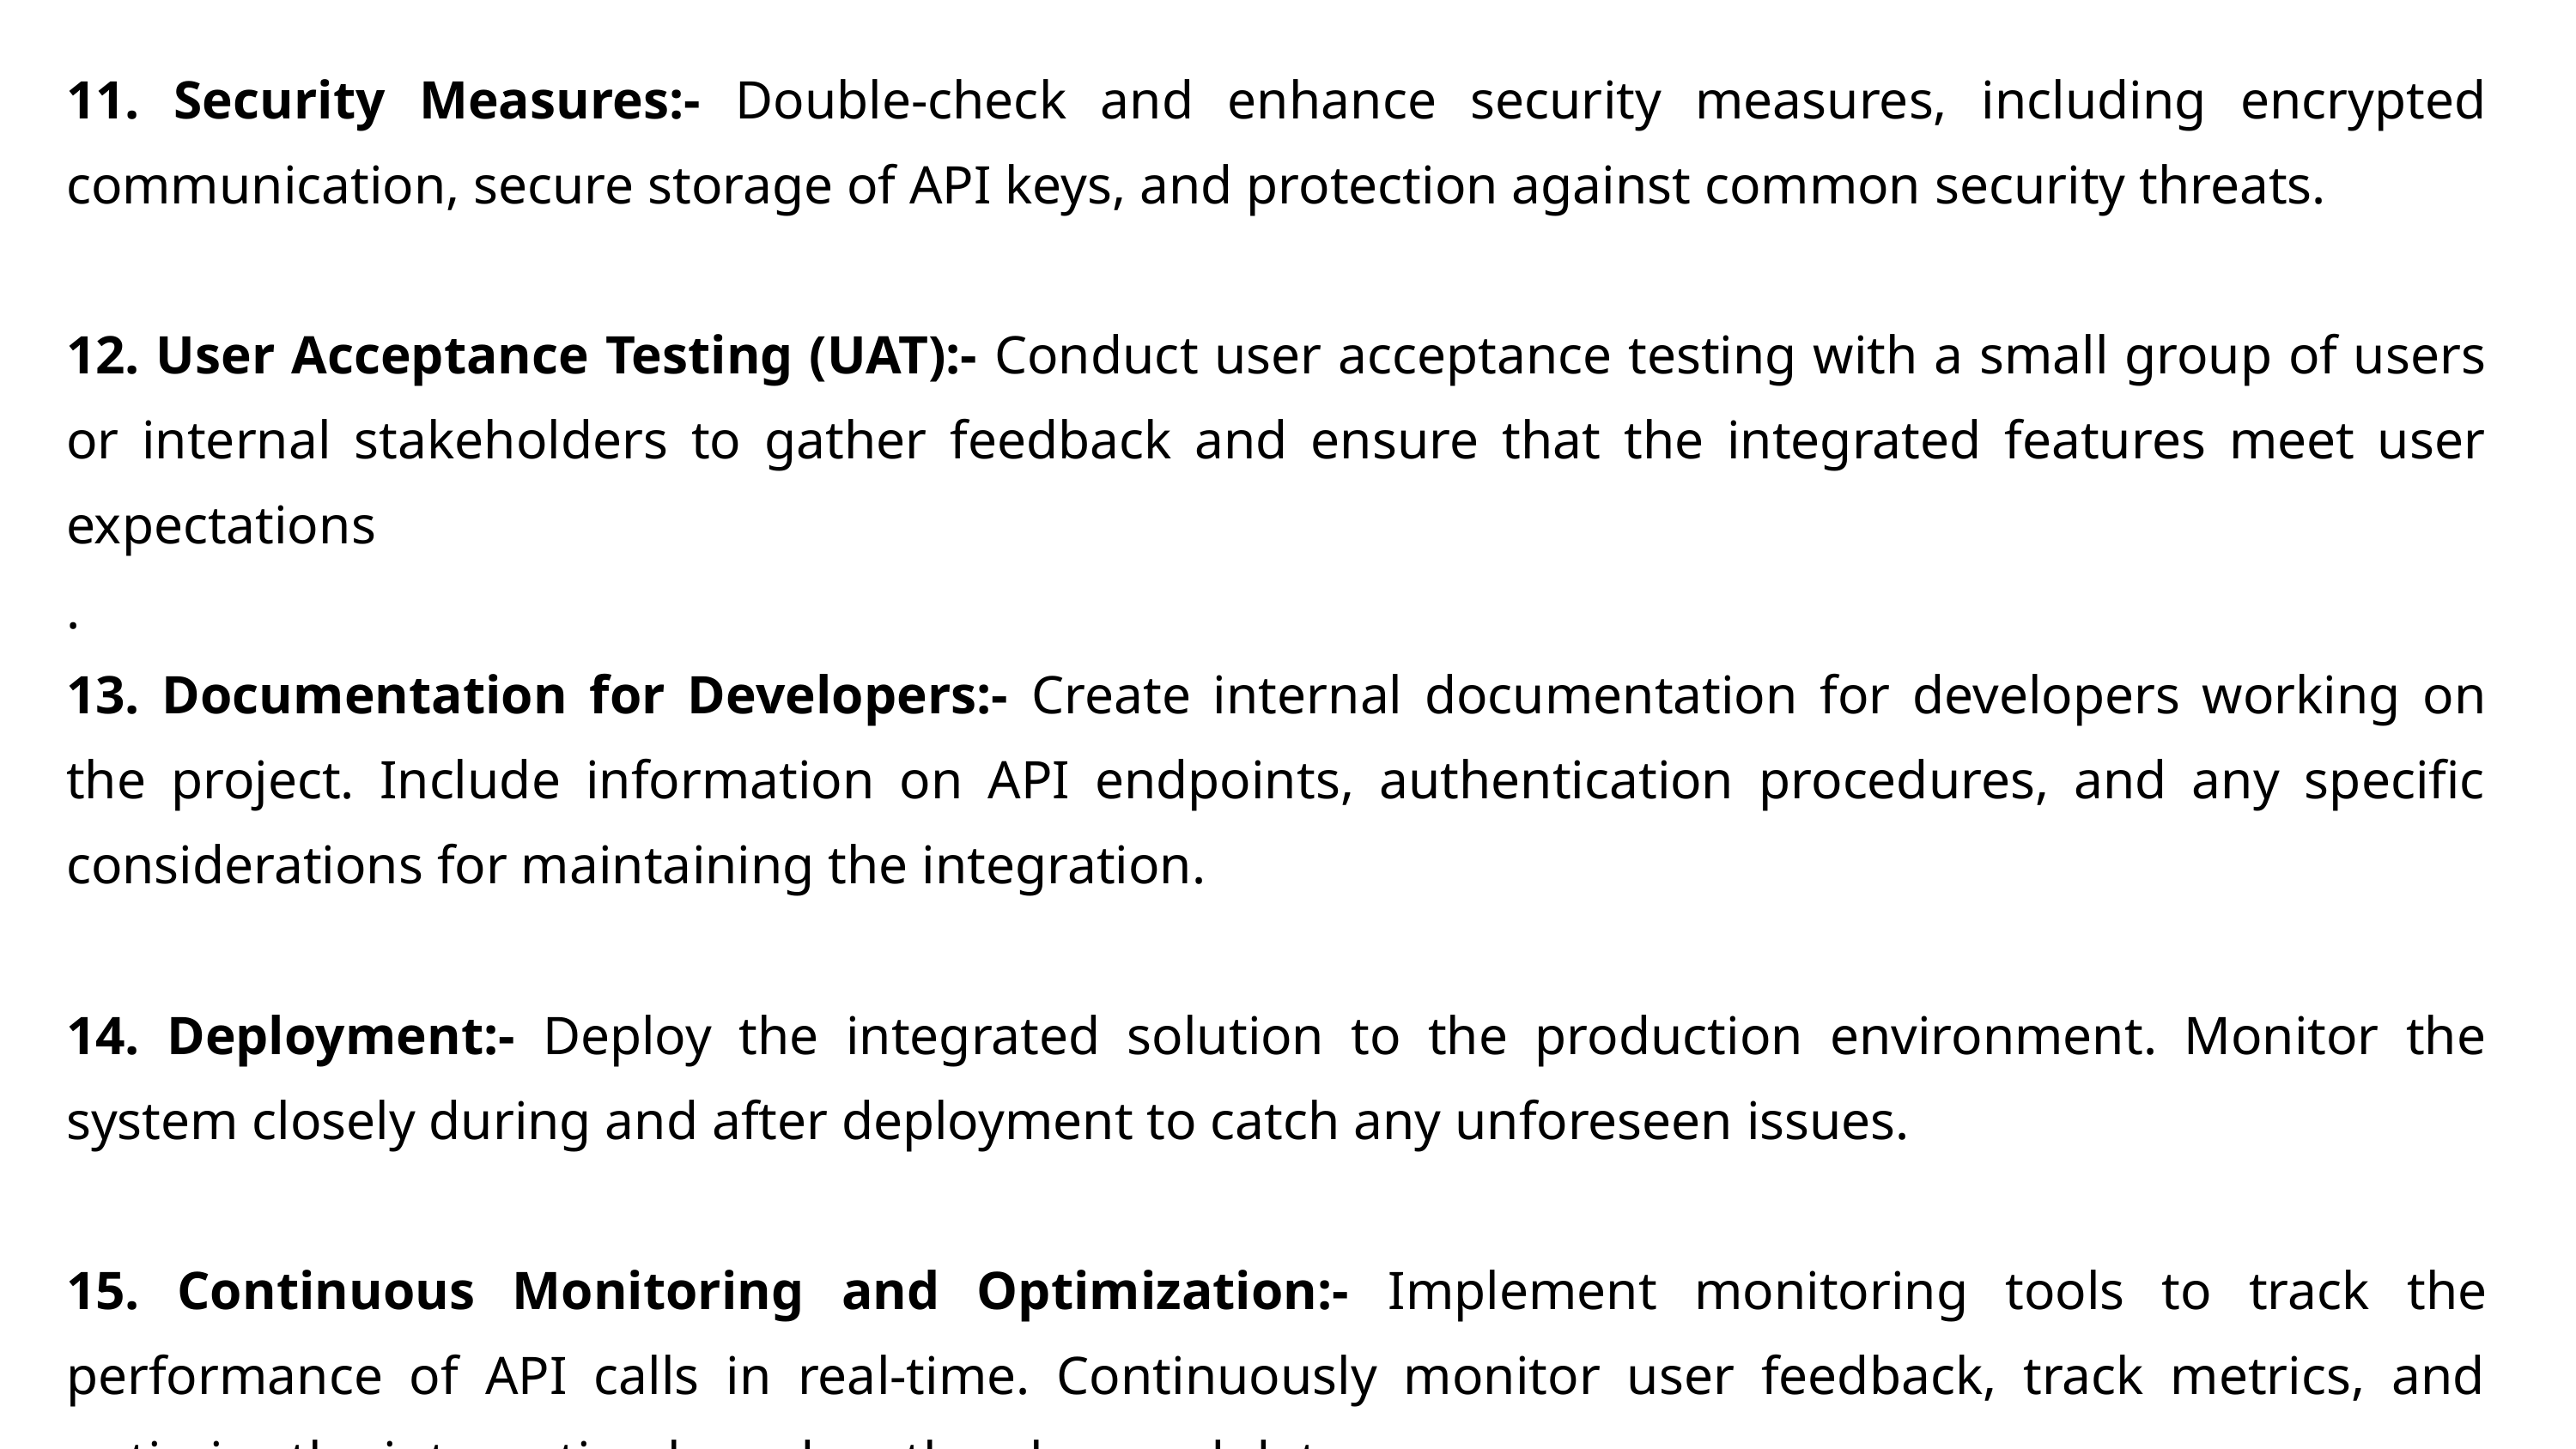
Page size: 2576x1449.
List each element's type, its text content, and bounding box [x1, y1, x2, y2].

text_box 11. Security Measures:- Double-check and enhance security measures, including encrypted communication, secure storage of API keys, and protection against common security threats. 12. User Acceptance Testing (UAT):- Conduct user acceptance testing with a small group of users or internal stakeholders to gather feedback and ensure that the integrated features meet user expectations . 13. Documentation for Developers:- Create internal documentation for developers working on the project. Include information on API endpoints, authentication procedures, and any specific considerations for maintaining the integration. 14. Deployment:- Deploy the integrated solution to the production environment. Monitor the system closely during and after deployment to catch any unforeseen issues. 15. Continuous Monitoring and Optimization:- Implement monitoring tools to track the performance of API calls in real-time. Continuously monitor user feedback, track metrics, and optimize the integration based on the observed data. [53, 37, 2501, 1449]
